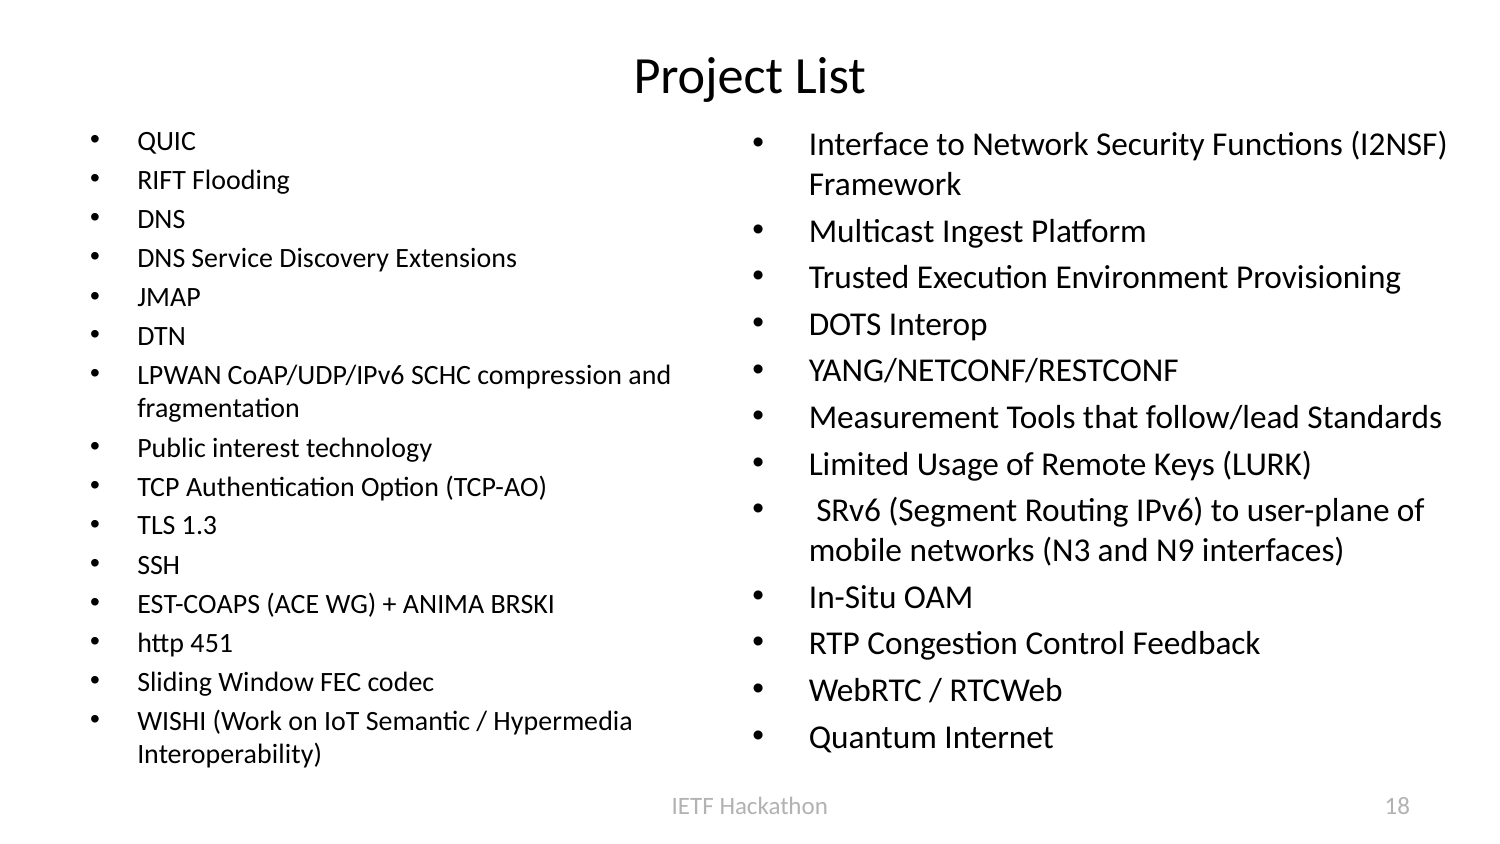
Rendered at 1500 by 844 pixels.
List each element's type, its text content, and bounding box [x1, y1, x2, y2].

title Project List [75, 33, 1425, 114]
slide_number 18 [1074, 782, 1425, 827]
text_box [220, 53, 905, 754]
footer IETF Hackathon [512, 782, 988, 827]
list Interface to Network Security Functions (I2NSF) Framework Multicast Ingest Platform Trusted Execution Environment Provisioning DOTS Interop YANG/NETCONF/RESTCONF Measurement Tools that follow/lead Standards Limited Usage of Remote Keys (LURK) SRv6 (Segment Routing IPv6) to user-plane of mobile networks (N3 and N9 interfaces) In-Situ OAM RTP Congestion Control Feedback WebRTC / RTCWeb Quantum Internet [737, 114, 1470, 774]
list QUIC RIFT Flooding DNS DNS Service Discovery Extensions JMAP DTN LPWAN CoAP/UDP/IPv6 SCHC compression and fragmentation Public interest technology TCP Authentication Option (TCP-AO) TLS 1.3 SSH EST-COAPS (ACE WG) + ANIMA BRSKI http 451 Sliding Window FEC codec WISHI (Work on IoT Semantic / Hypermedia Interoperability) [75, 114, 738, 780]
